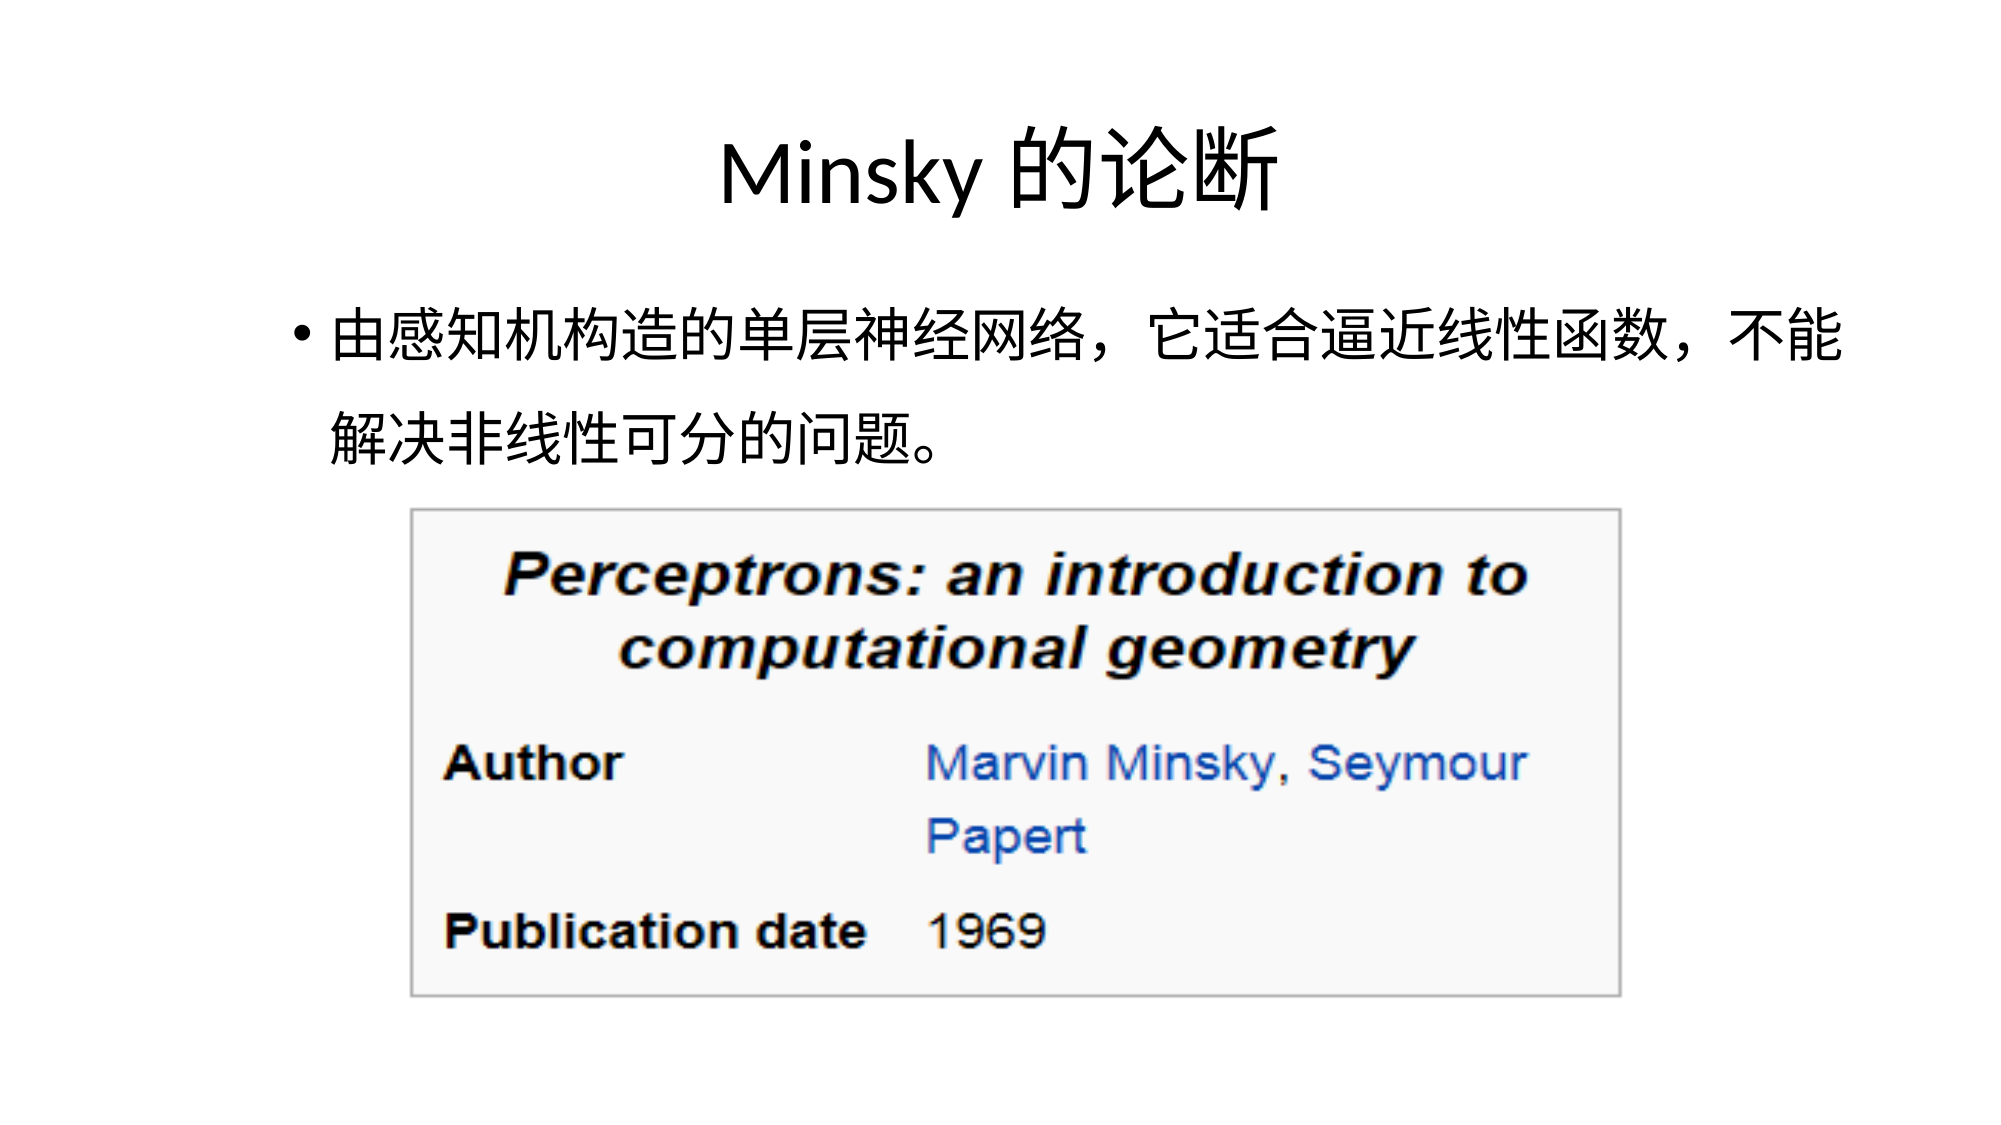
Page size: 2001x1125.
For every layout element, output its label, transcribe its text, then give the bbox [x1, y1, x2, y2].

list 由感知机构造的单层神经网络，它适合逼近线性函数，不能解决非线性可分的问题。 [277, 255, 1874, 973]
picture [405, 490, 1638, 1009]
text_box Minsky的论断 [362, 78, 1638, 255]
